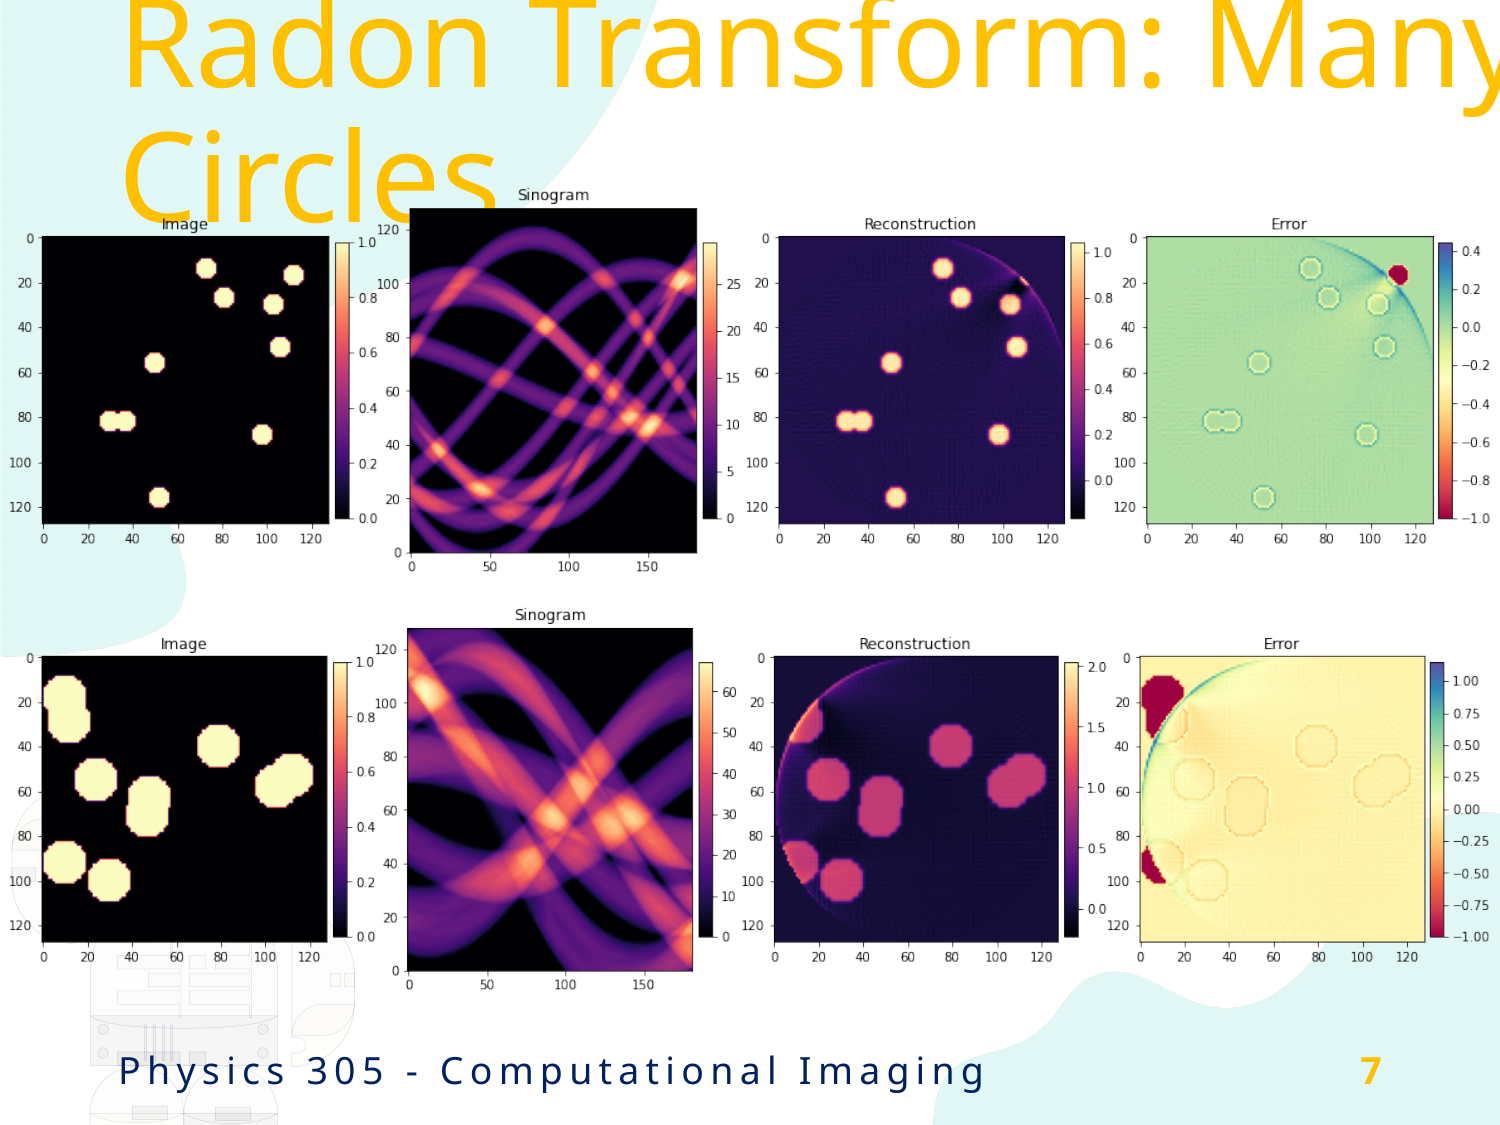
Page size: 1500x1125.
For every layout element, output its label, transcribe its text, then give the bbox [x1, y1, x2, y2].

slide_number 7 [1244, 1042, 1397, 1103]
footer Physics 305 - Computational Imaging [103, 1042, 1222, 1103]
title Radon Transform: Many Circles [103, 59, 1500, 169]
picture [0, 0, 1500, 1125]
